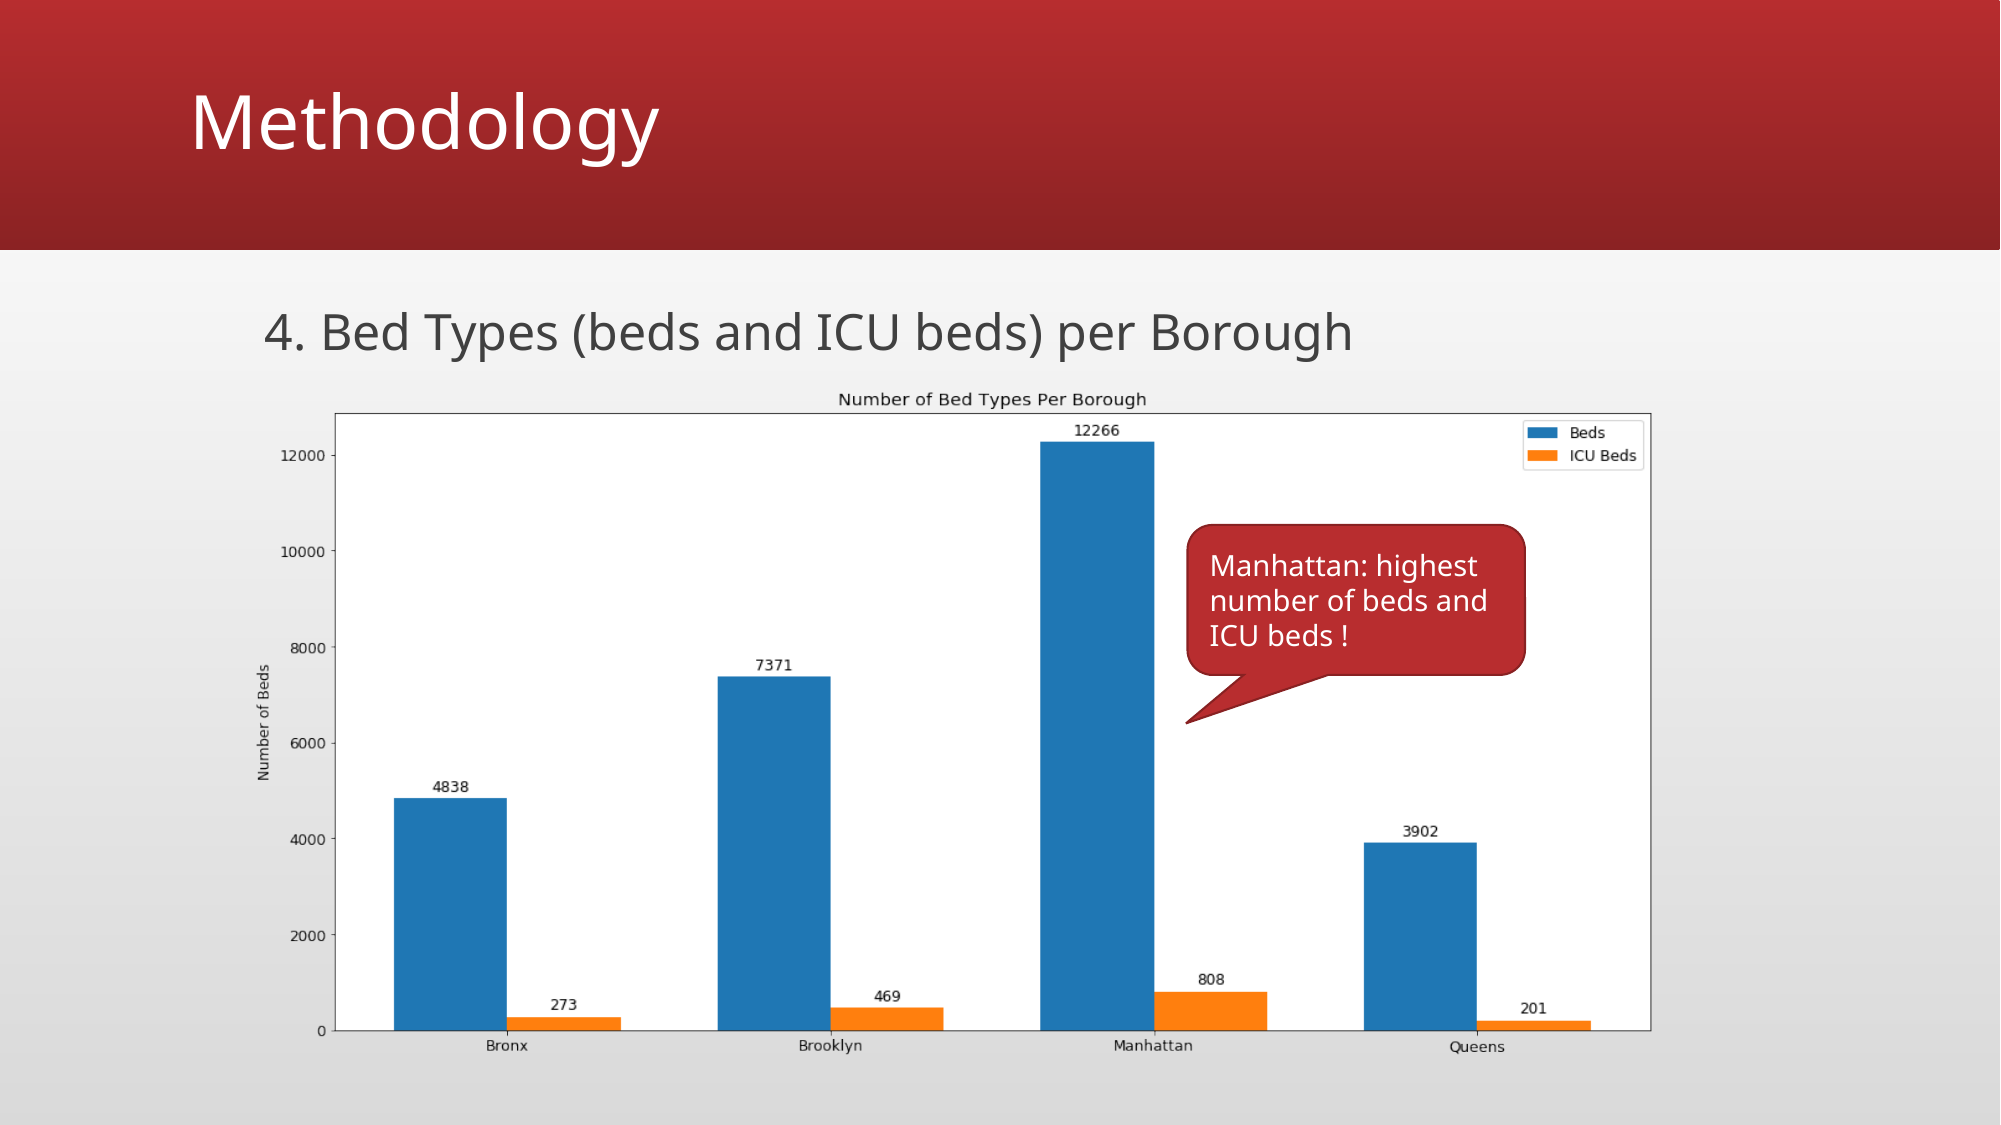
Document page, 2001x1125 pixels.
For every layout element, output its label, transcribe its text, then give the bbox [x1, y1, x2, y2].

title Methodology [174, 16, 1825, 234]
list 4. Bed Types (beds and ICU beds) per Borough [249, 299, 1750, 375]
picture [249, 384, 1663, 1063]
